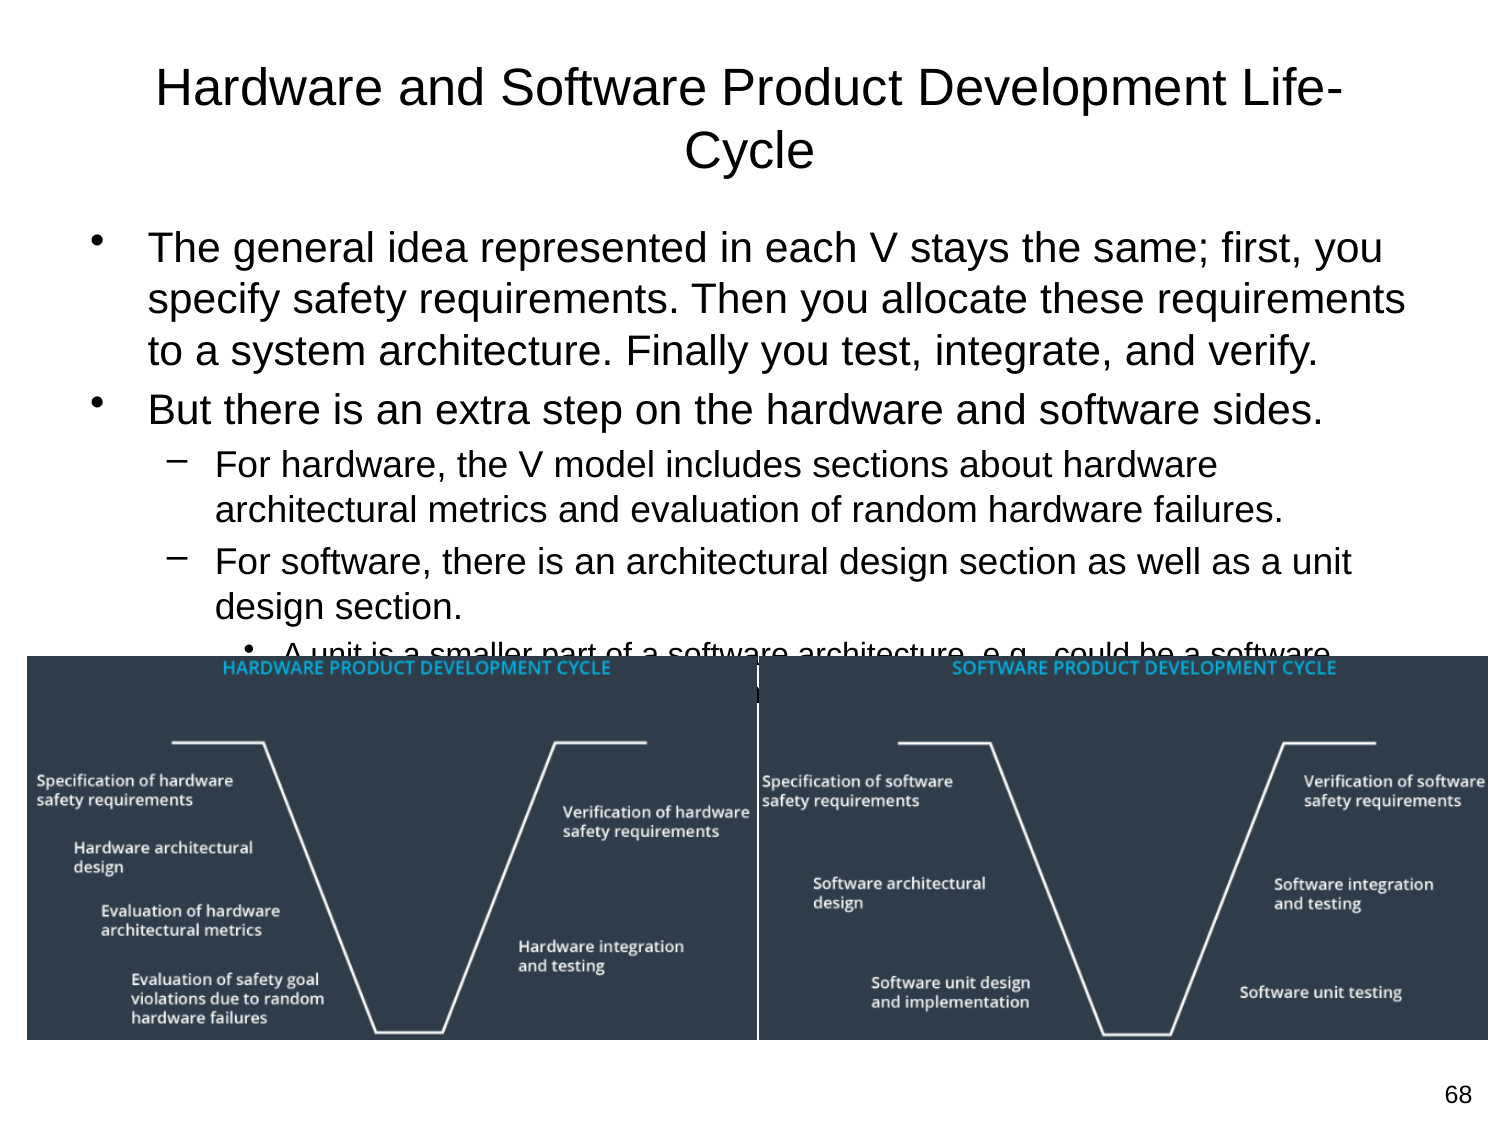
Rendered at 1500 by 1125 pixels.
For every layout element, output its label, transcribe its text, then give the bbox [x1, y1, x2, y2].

picture [27, 656, 757, 1040]
slide_number 68 [1137, 1070, 1488, 1112]
list The general idea represented in each V stays the same; first, you specify safety requirements. Then you allocate these requirements to a system architecture. Finally you test, integrate, and verify. But there is an extra step on the hardware and software sides. For hardware, the V model includes sections about hardware architectural metrics and evaluation of random hardware failures. For software, there is an architectural design section as well as a unit design section. A unit is a smaller part of a software architecture, e.g., could be a software driver to read raw data from a camera sensor. [74, 212, 1426, 656]
title Hardware and Software Product Development Life-Cycle [74, 44, 1426, 188]
picture [759, 656, 1488, 1040]
